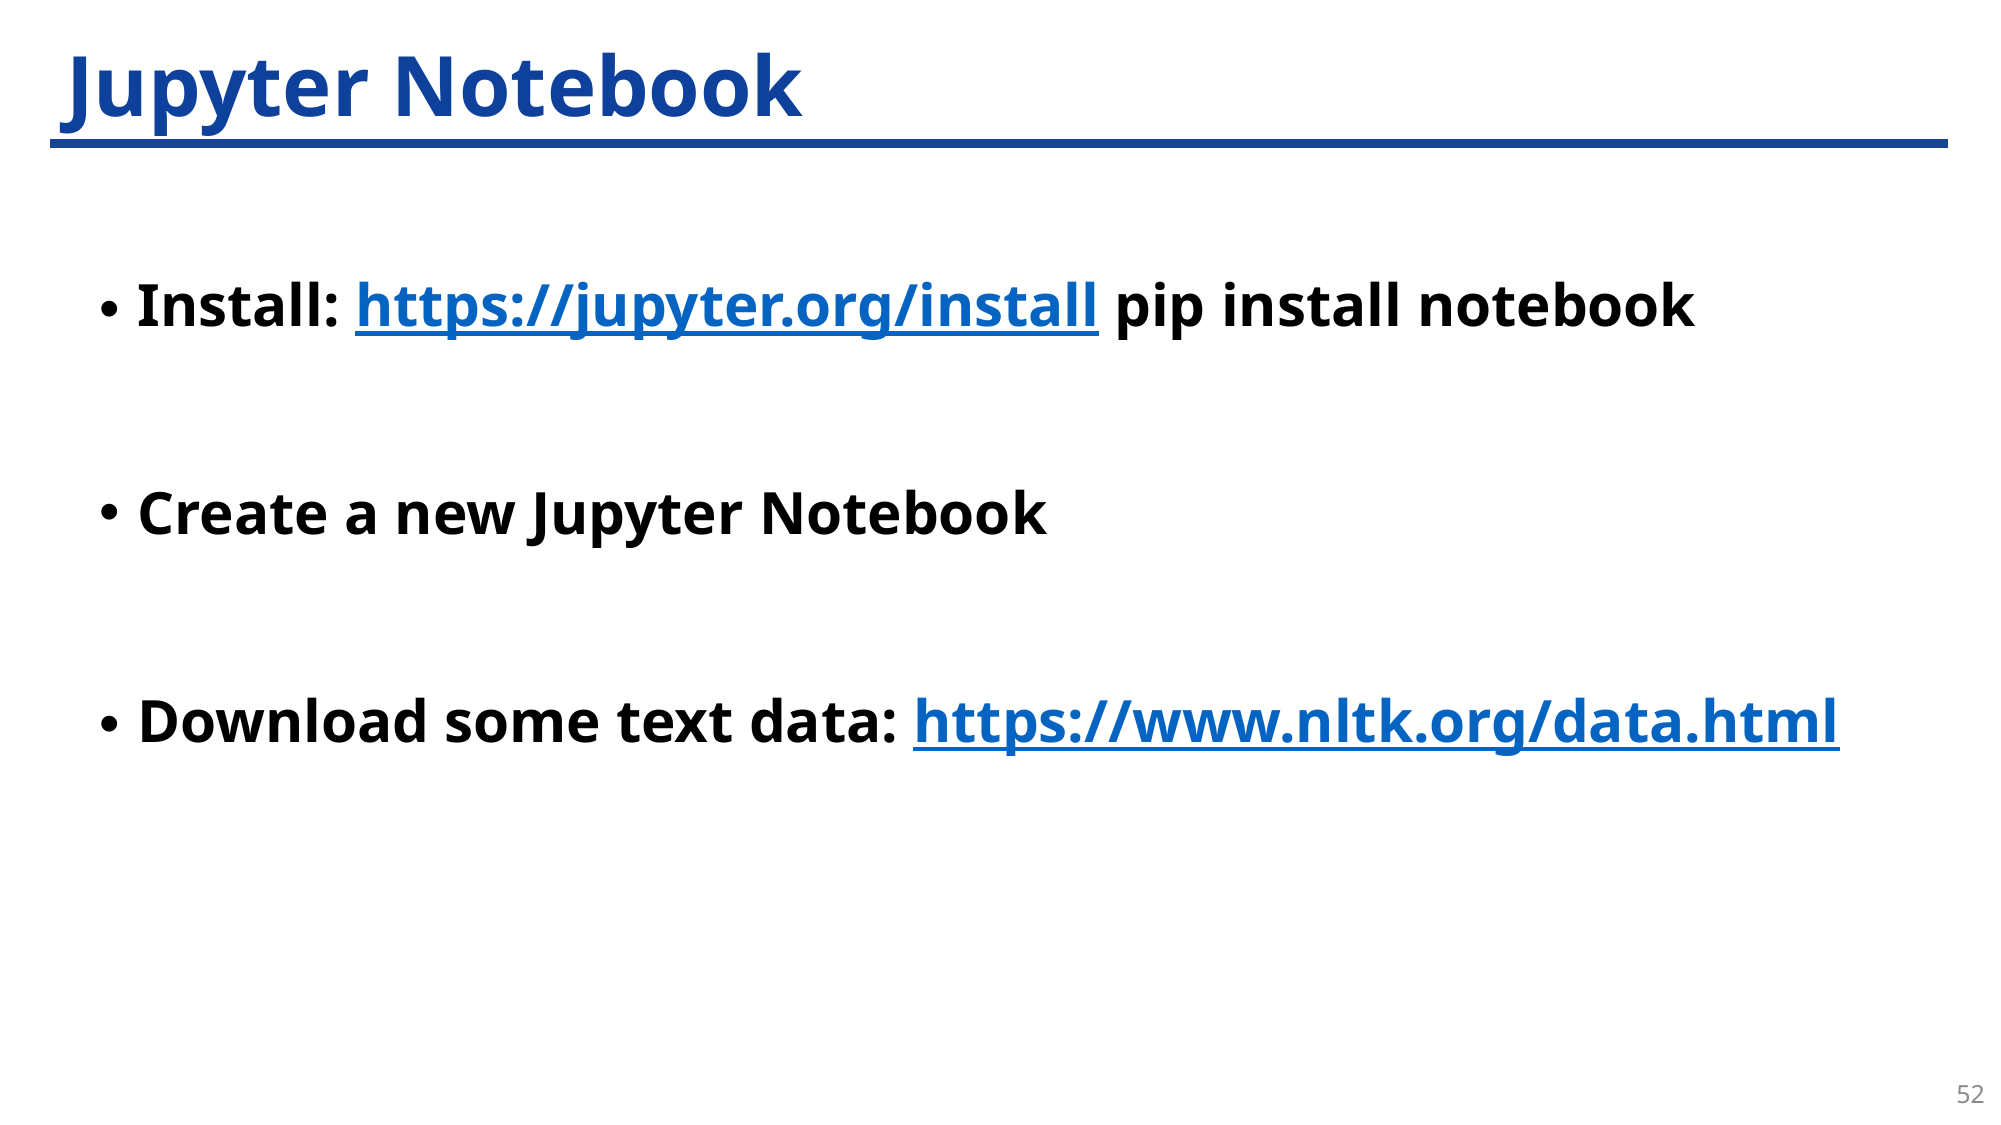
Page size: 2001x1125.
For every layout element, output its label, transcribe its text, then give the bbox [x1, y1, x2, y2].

title Jupyter Notebook [51, 39, 1947, 140]
slide_number 52 [1899, 1065, 2000, 1125]
list Install: https://jupyter.org/install pip install notebook Create a new Jupyter Notebook Download some text data: https://www.nltk.org/data.html [84, 181, 1900, 1086]
